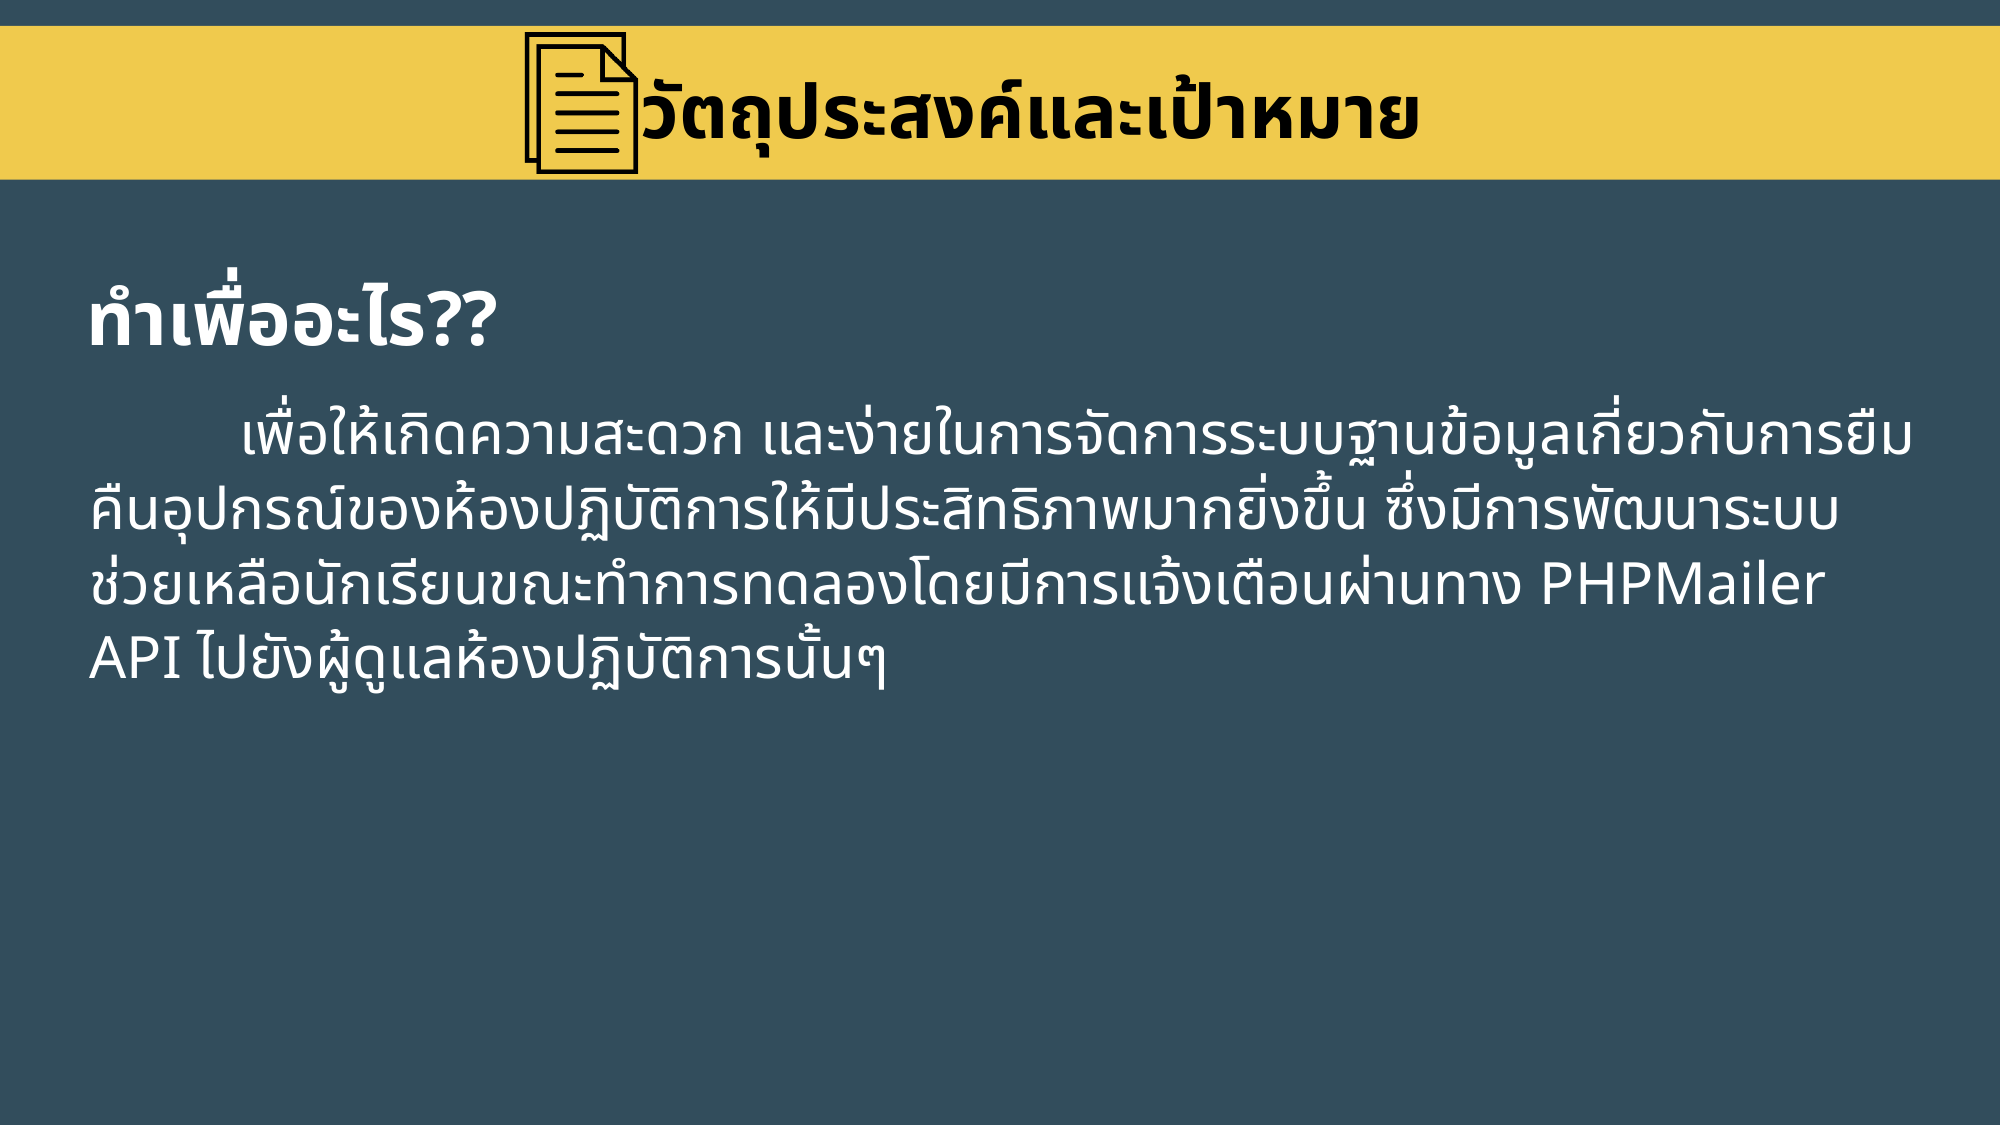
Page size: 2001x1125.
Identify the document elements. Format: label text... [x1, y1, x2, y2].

picture [510, 32, 652, 174]
text_box ทำเพื่ออะไร?? [72, 256, 514, 368]
text_box วัตถุประสงค์และเป้าหมาย [652, 49, 1440, 161]
text_box [0, 25, 2000, 181]
text_box เพื่อให้เกิดความสะดวก และง่ายในการจัดการระบบฐานข้อมูลเกี่ยวกับการยืมคืนอุปกรณ์ของห้องปฏิบัติการให้มีประสิทธิภาพมากยิ่งขึ้น ซึ่งมีการพัฒนาระบบช่วยเหลือนักเรียนขณะทำการทดลองโดยมีการแจ้งเตือนผ่านทาง PHPMailer API ไปยังผู้ดูแลห้องปฏิบัติการนั้นๆ [75, 383, 1936, 698]
